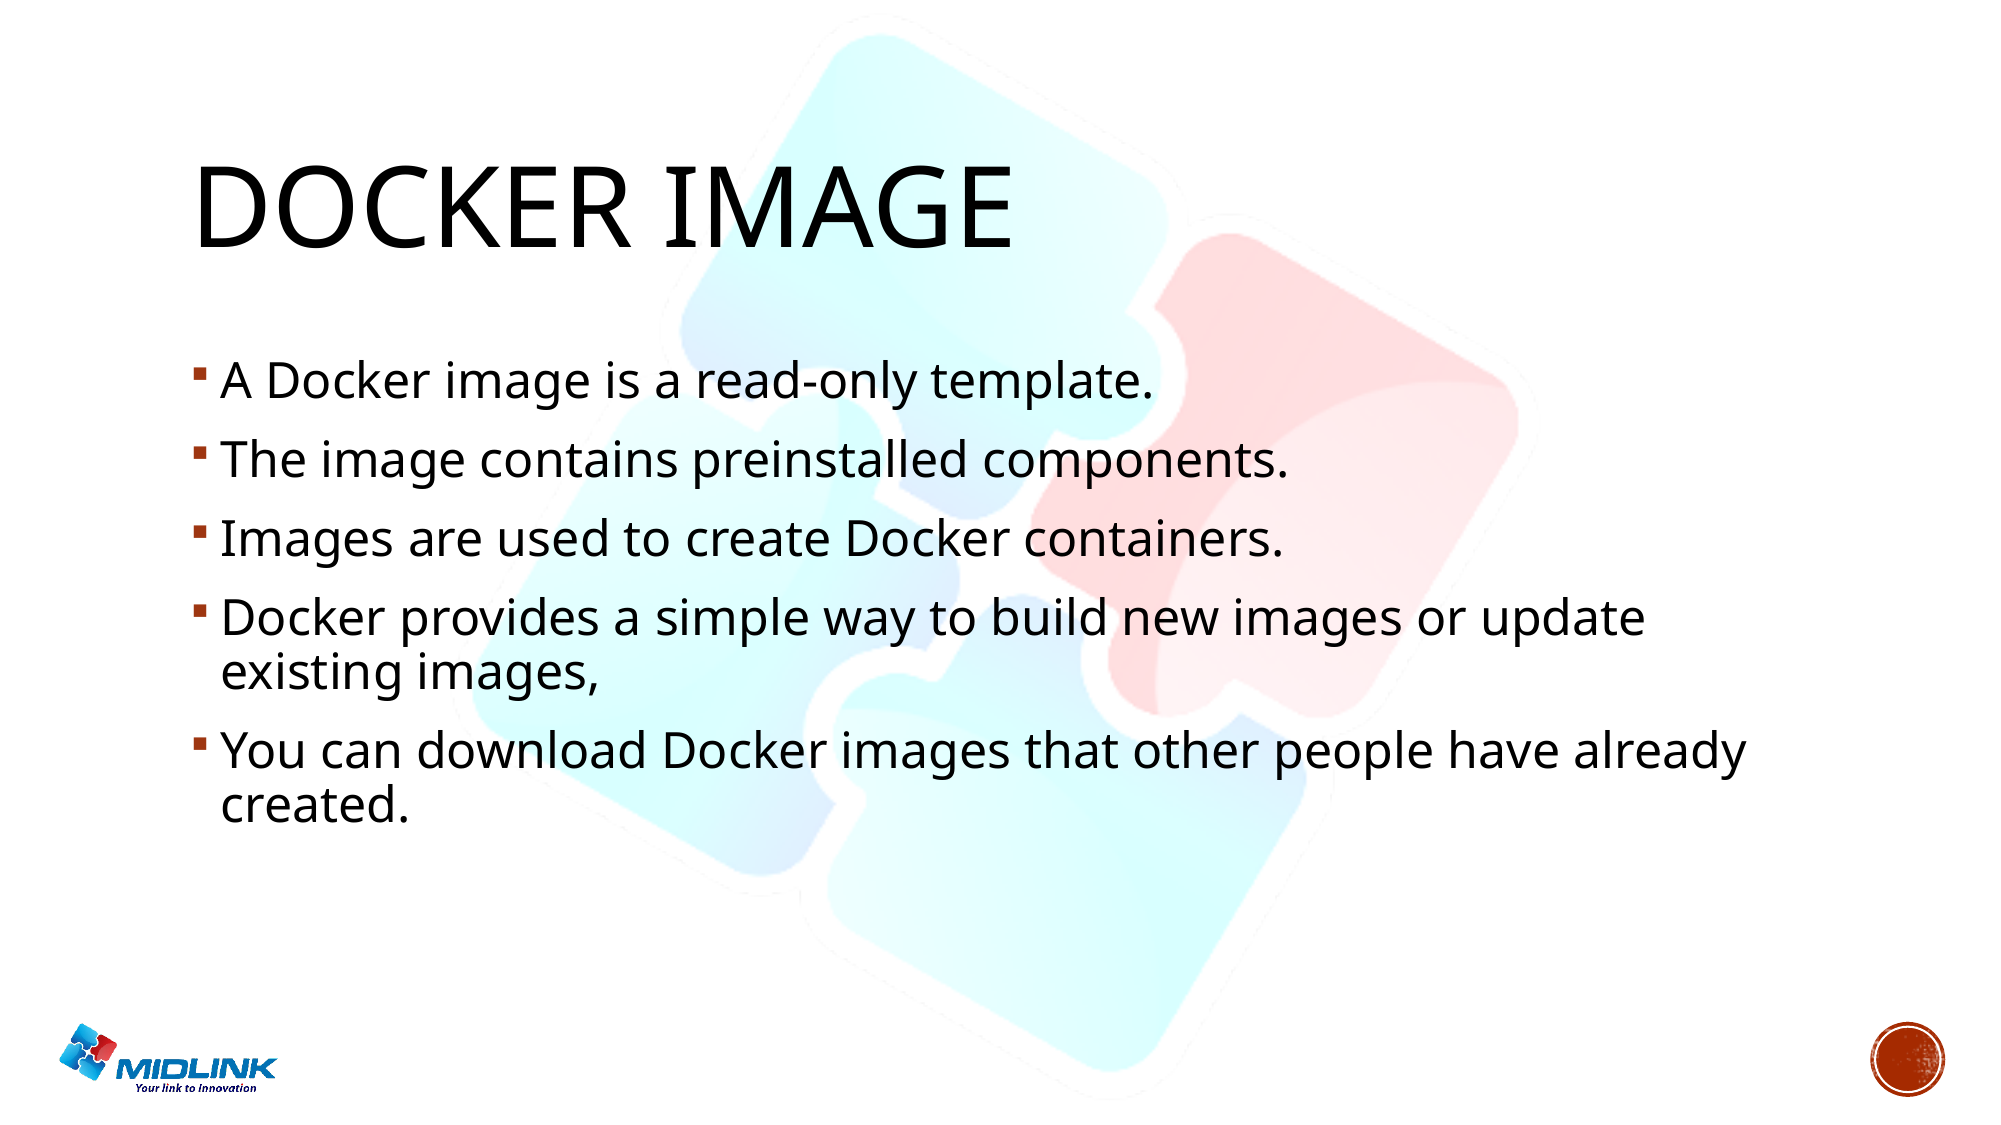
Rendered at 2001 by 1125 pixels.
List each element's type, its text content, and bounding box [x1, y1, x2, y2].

list A Docker image is a read-only template. The image contains preinstalled components. Images are used to create Docker containers. Docker provides a simple way to build new images or update existing images, You can download Docker images that other people have already created. [175, 348, 1826, 1013]
picture [49, 1017, 287, 1096]
title Docker image [175, 79, 1826, 344]
